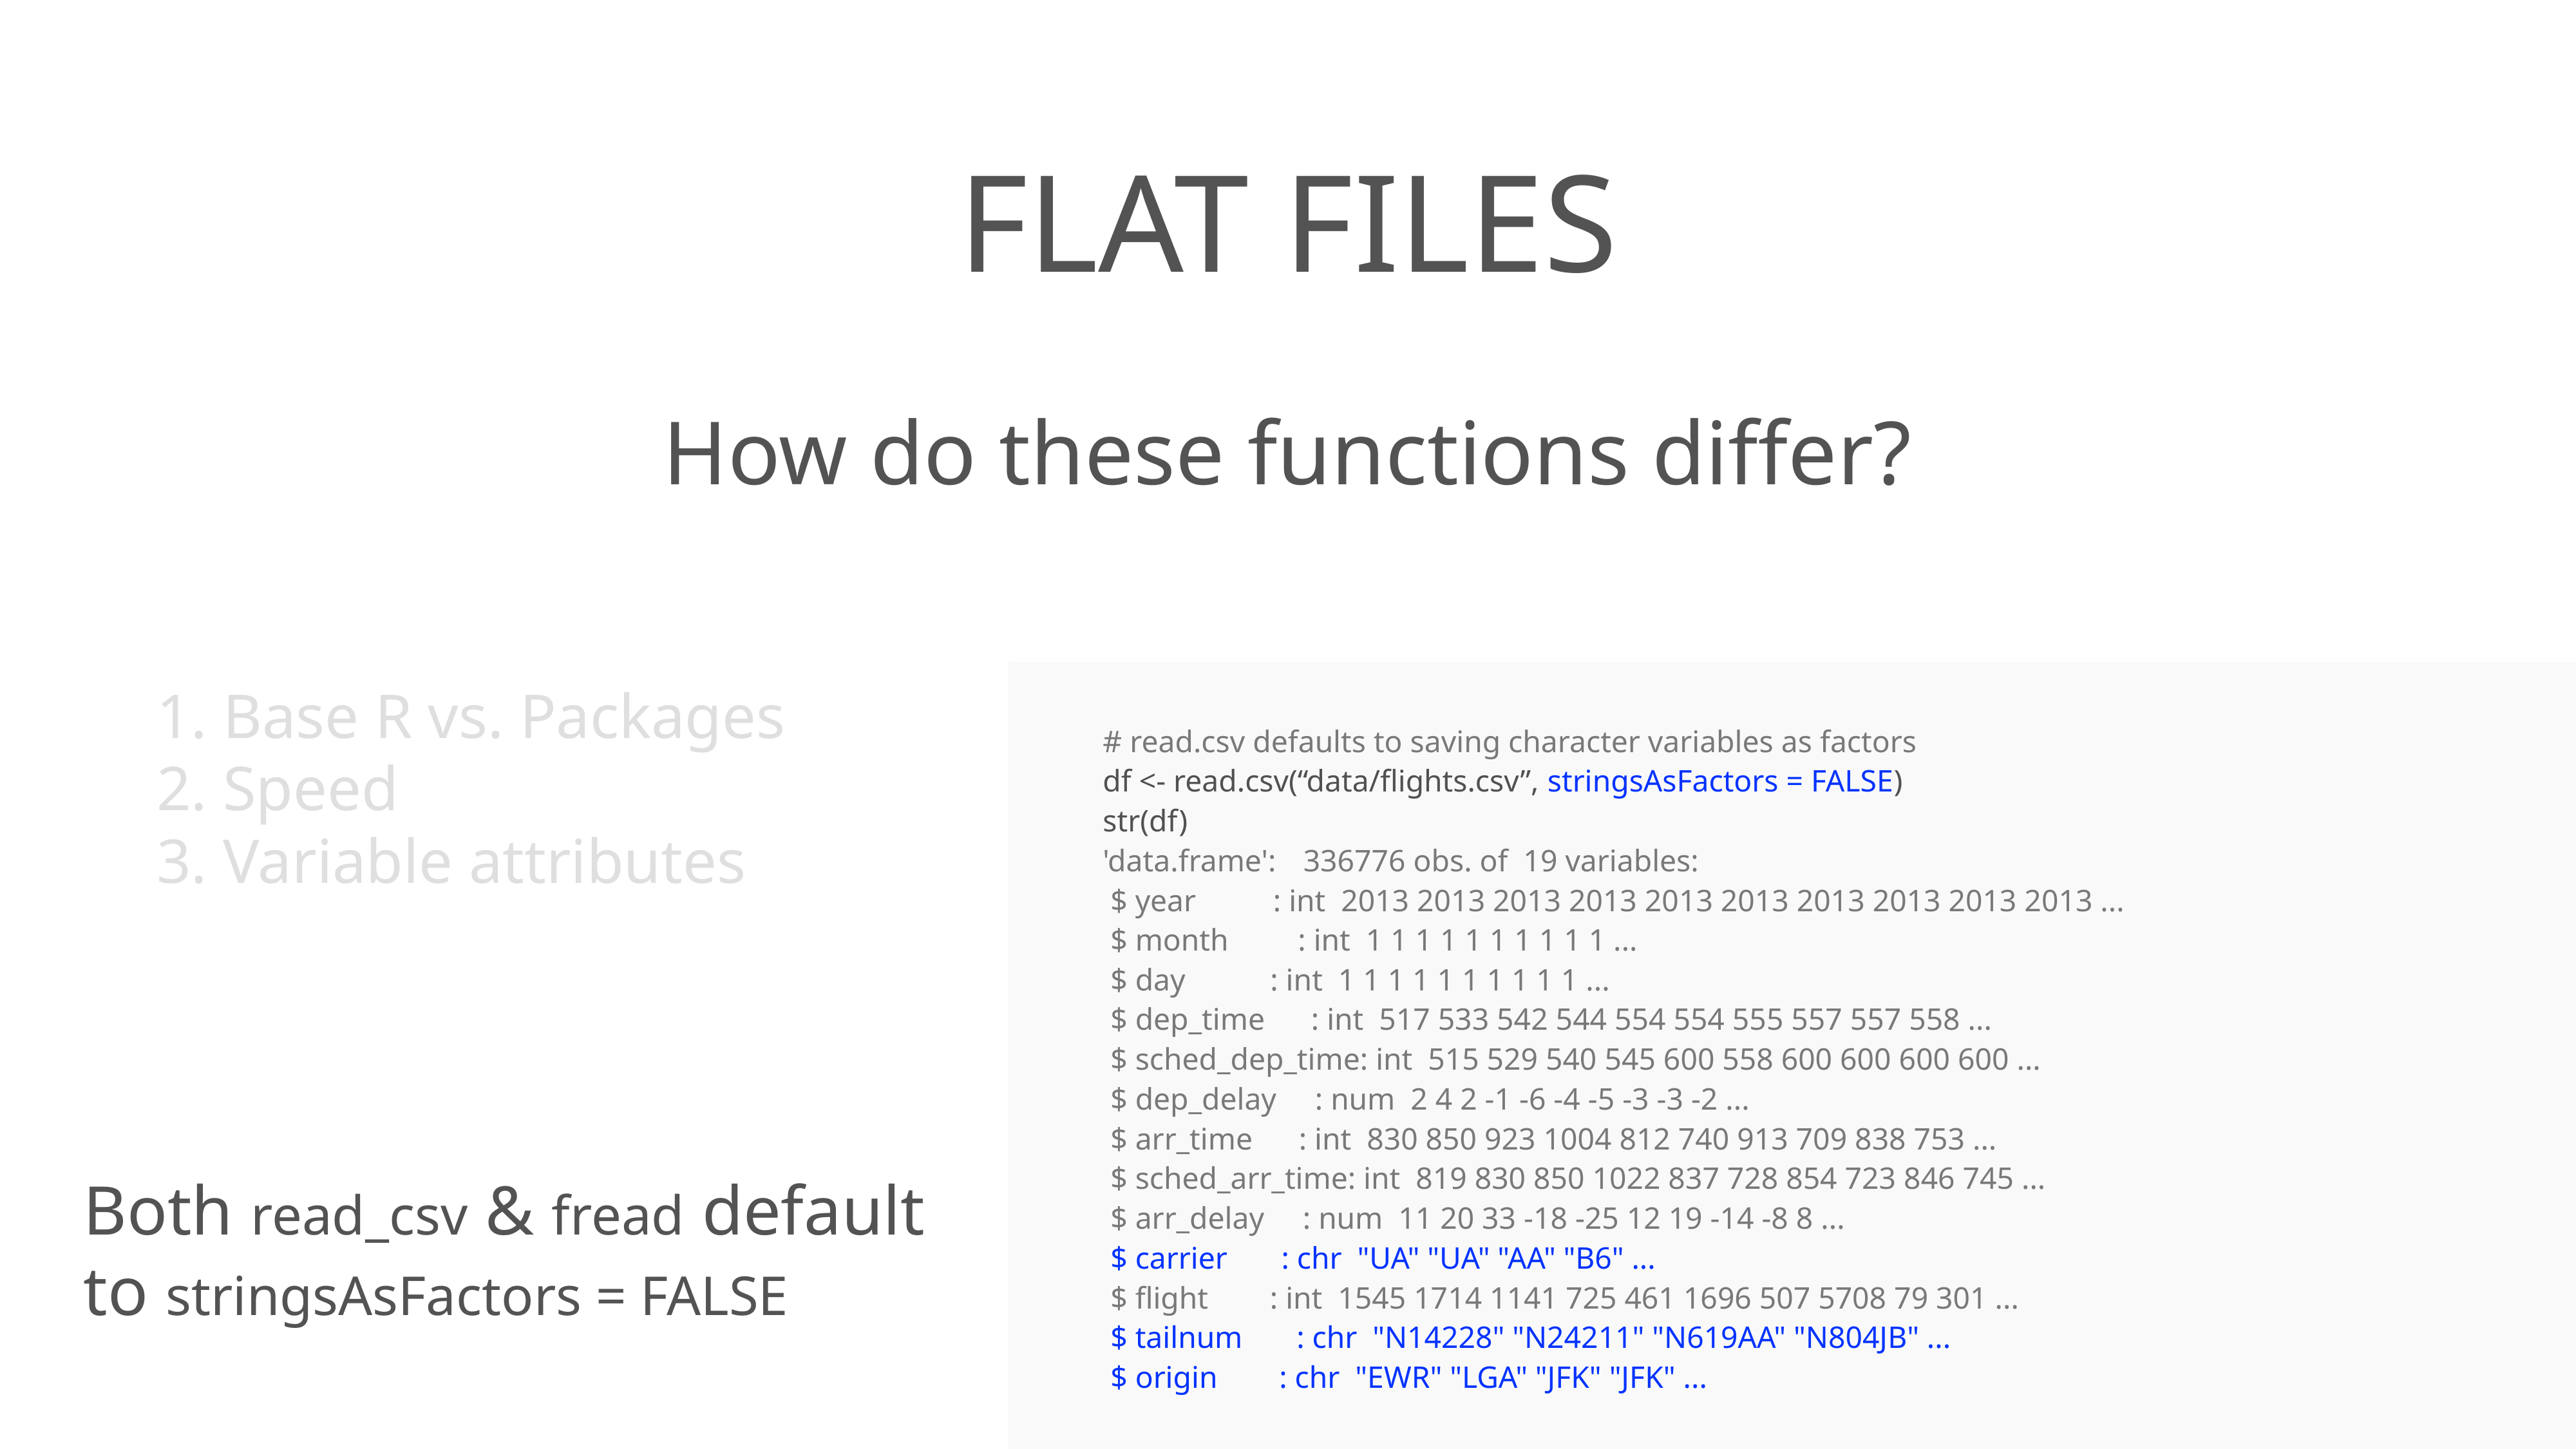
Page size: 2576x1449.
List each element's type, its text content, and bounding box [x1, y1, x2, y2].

text_box # read.csv defaults to saving character variables as factors df <- read.csv(“data/flights.csv”, stringsAsFactors = FALSE) str(df) 'data.frame': 336776 obs. of 19 variables: $ year : int 2013 2013 2013 2013 2013 2013 2013 2013 2013 2013 ... $ month : int 1 1 1 1 1 1 1 1 1 1 ... $ day : int 1 1 1 1 1 1 1 1 1 1 ... $ dep_time : int 517 533 542 544 554 554 555 557 557 558 ... $ sched_dep_time: int 515 529 540 545 600 558 600 600 600 600 ... $ dep_delay : num 2 4 2 -1 -6 -4 -5 -3 -3 -2 ... $ arr_time : int 830 850 923 1004 812 740 913 709 838 753 ... $ sched_arr_time: int 819 830 850 1022 837 728 854 723 846 745 ... $ arr_delay : num 11 20 33 -18 -25 12 19 -14 -8 8 ... $ carrier : chr "UA" "UA" "AA" "B6" ... $ flight : int 1545 1714 1141 725 461 1696 507 5708 79 301 ... $ tailnum : chr "N14228" "N24211" "N619AA" "N804JB" ... $ origin : chr "EWR" "LGA" "JFK" "JFK" ... [1008, 661, 2576, 1449]
text_box Both read_csv & fread default to stringsAsFactors = FALSE [78, 1162, 945, 1334]
list How do these functions differ? 1. Base R vs. Packages 2. Speed 3. Variable attributes [151, 392, 2425, 1449]
title flat files [70, 37, 2506, 401]
